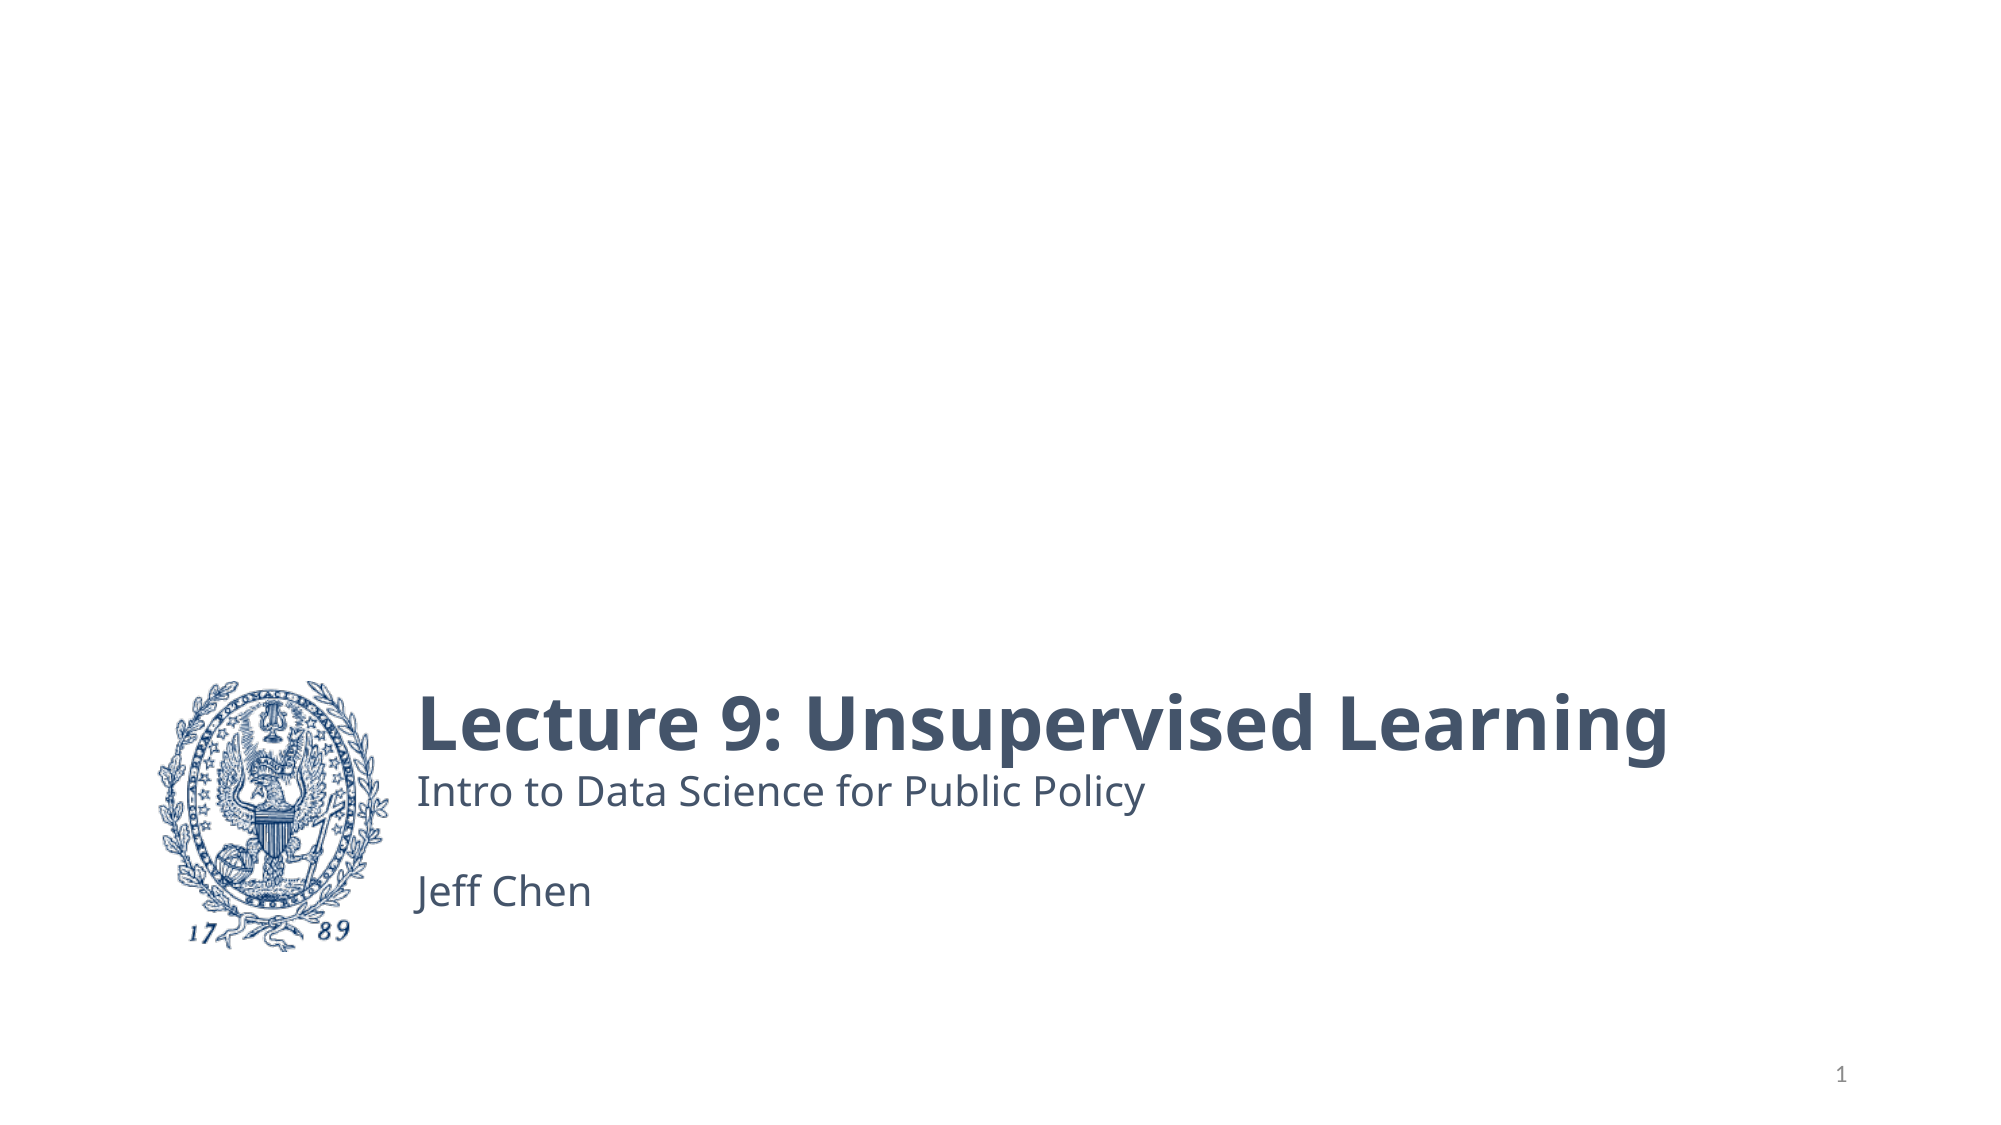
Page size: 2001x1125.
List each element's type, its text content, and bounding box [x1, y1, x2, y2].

slide_number 1 [1412, 1042, 1863, 1103]
picture [132, 681, 402, 952]
text_box [0, 634, 2000, 999]
text_box Lecture 9: Unsupervised Learning Intro to Data Science for Public Policy Jeff Chen [402, 667, 1935, 923]
